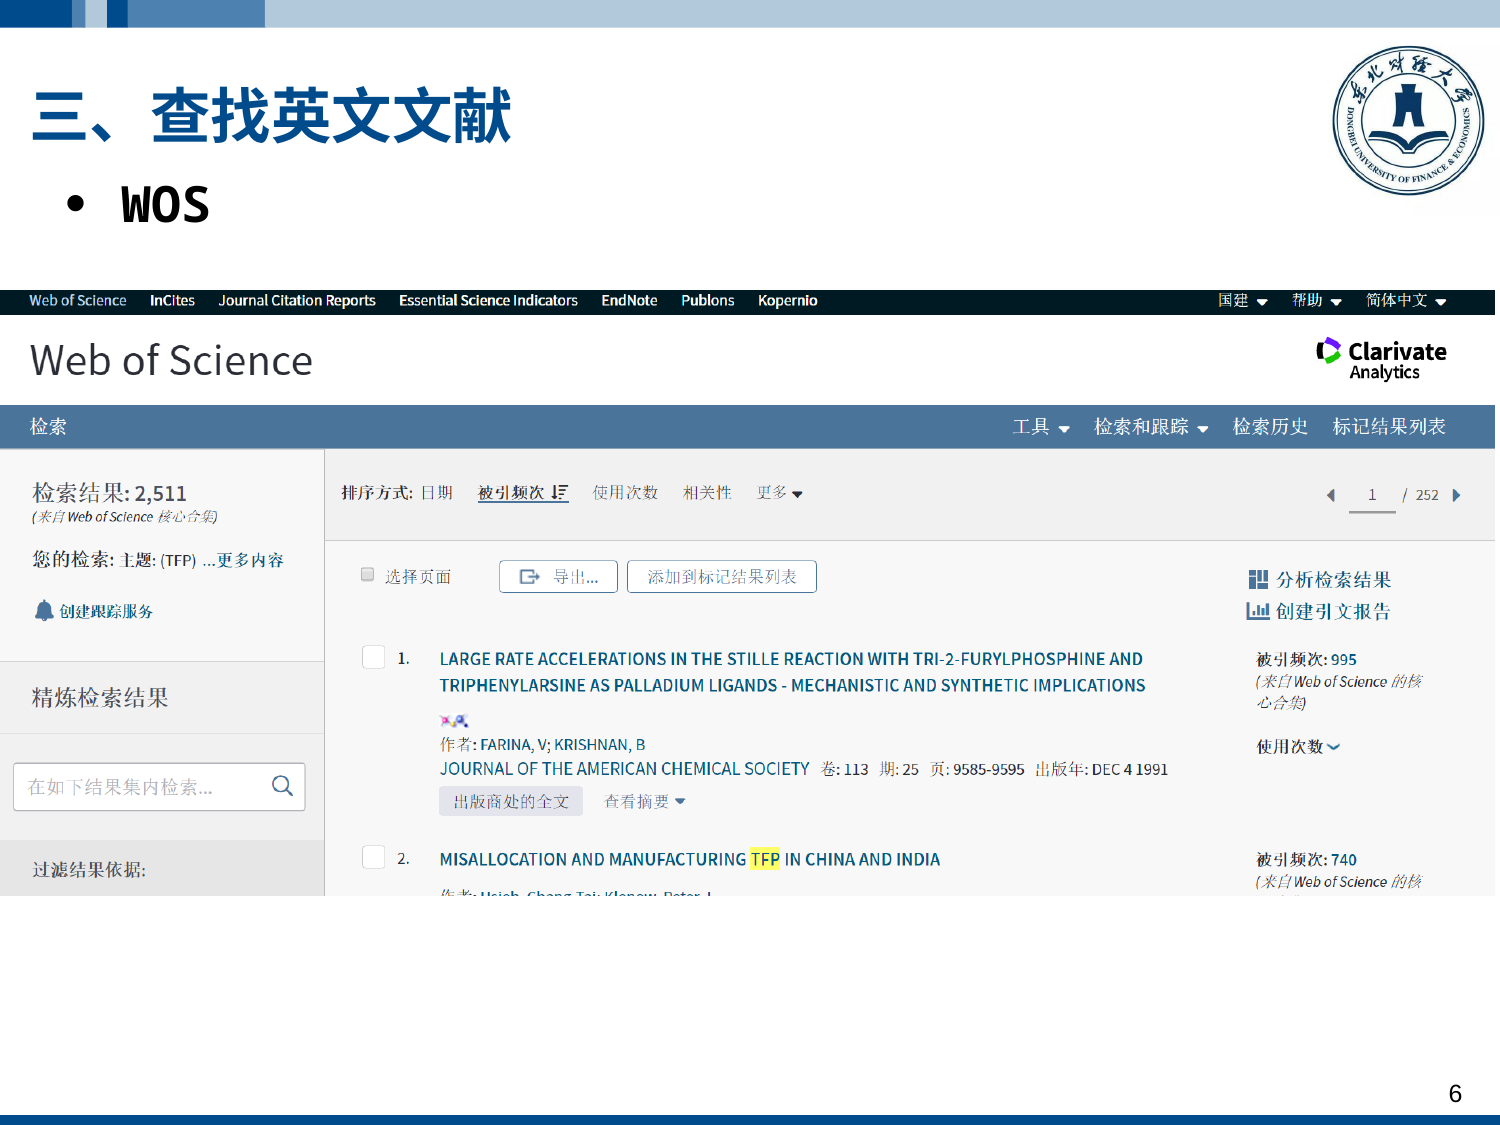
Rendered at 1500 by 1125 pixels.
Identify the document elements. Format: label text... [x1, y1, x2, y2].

picture [1313, 30, 1500, 215]
title 三、查找英文文献 [29, 78, 1473, 152]
list WOS [64, 172, 1447, 234]
slide_number 6 [1150, 1077, 1463, 1109]
picture [0, 290, 1495, 896]
